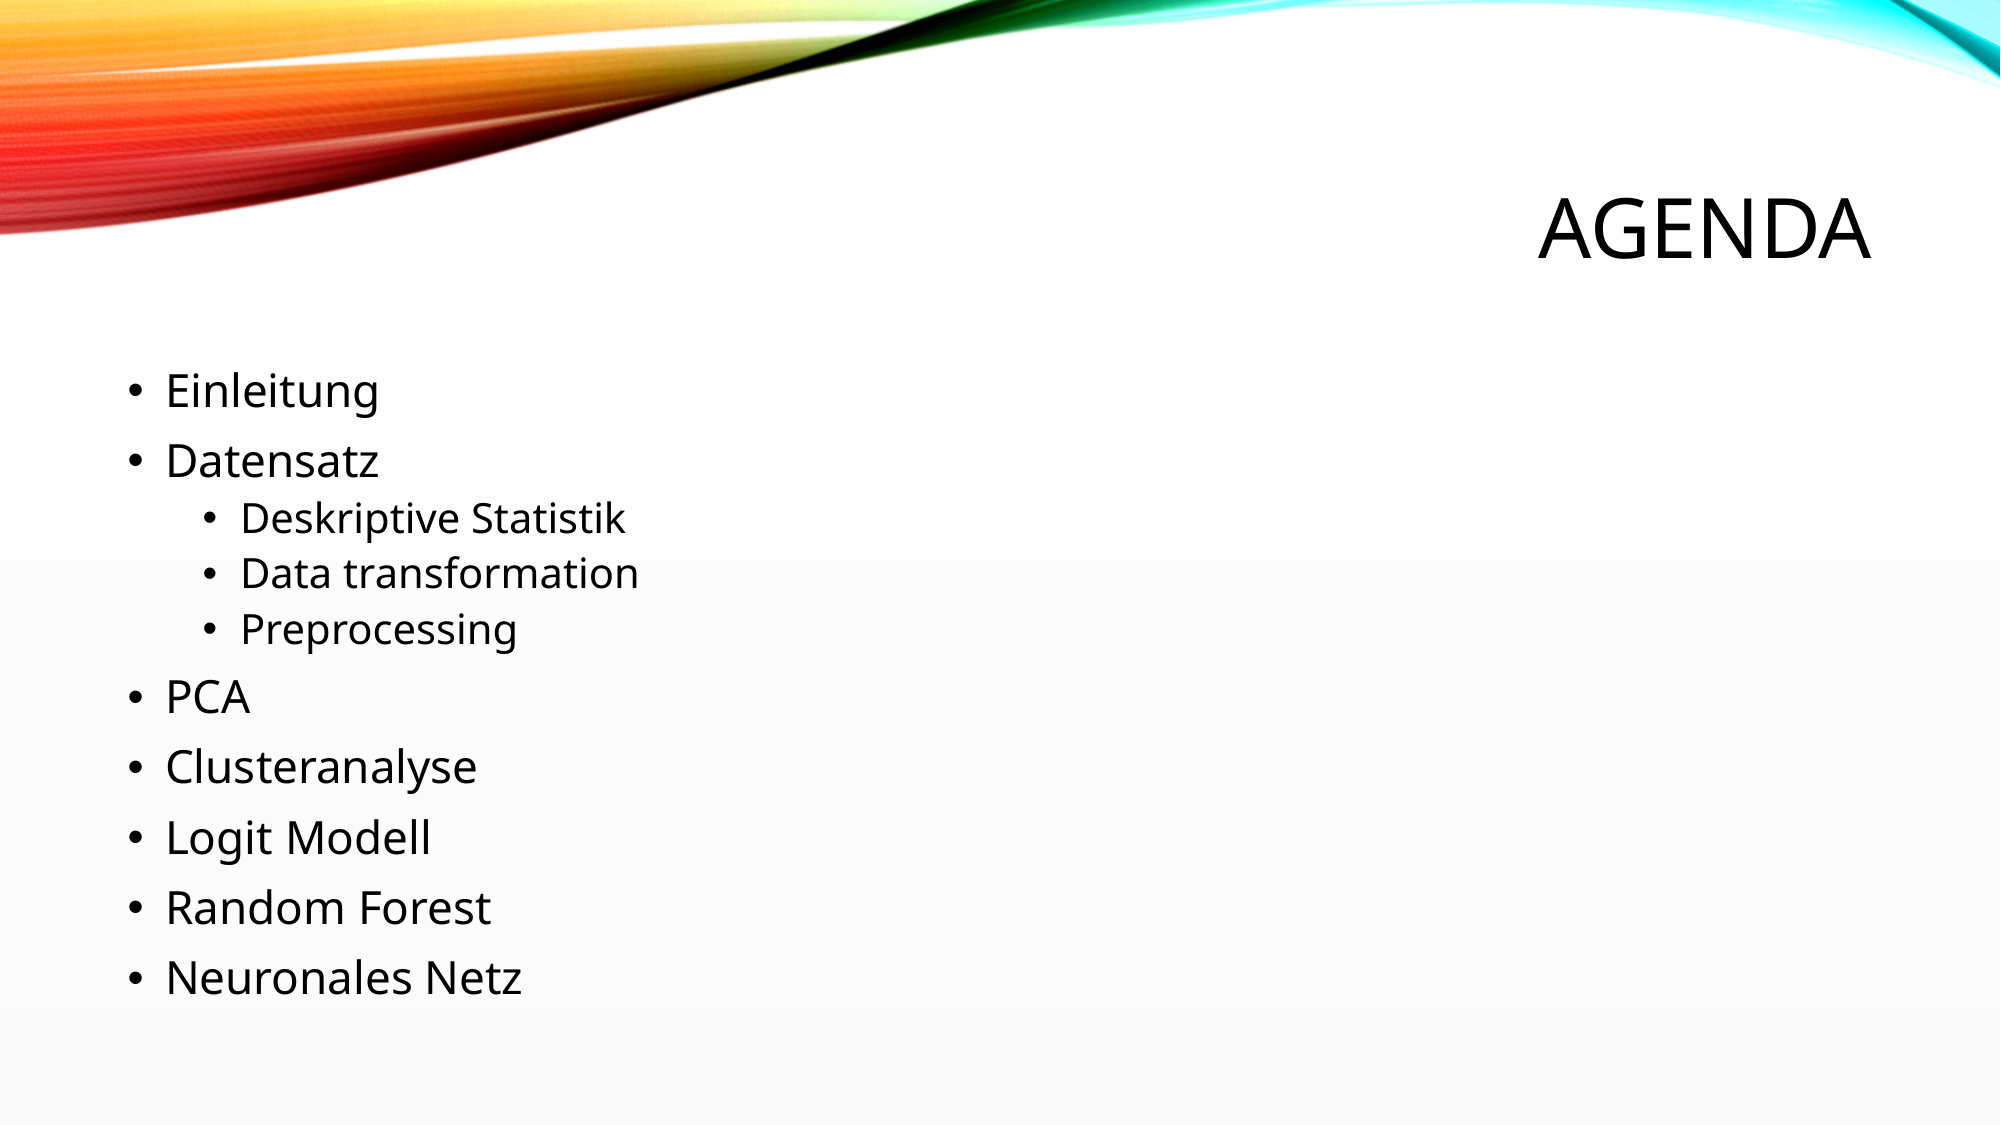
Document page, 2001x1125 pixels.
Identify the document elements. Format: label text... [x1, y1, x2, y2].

list Einleitung Datensatz Deskriptive Statistik Data transformation Preprocessing PCA Clusteranalyse Logit Modell Random Forest Neuronales Netz [112, 360, 1888, 1021]
title Agenda [474, 125, 1888, 338]
picture [0, 0, 2000, 237]
